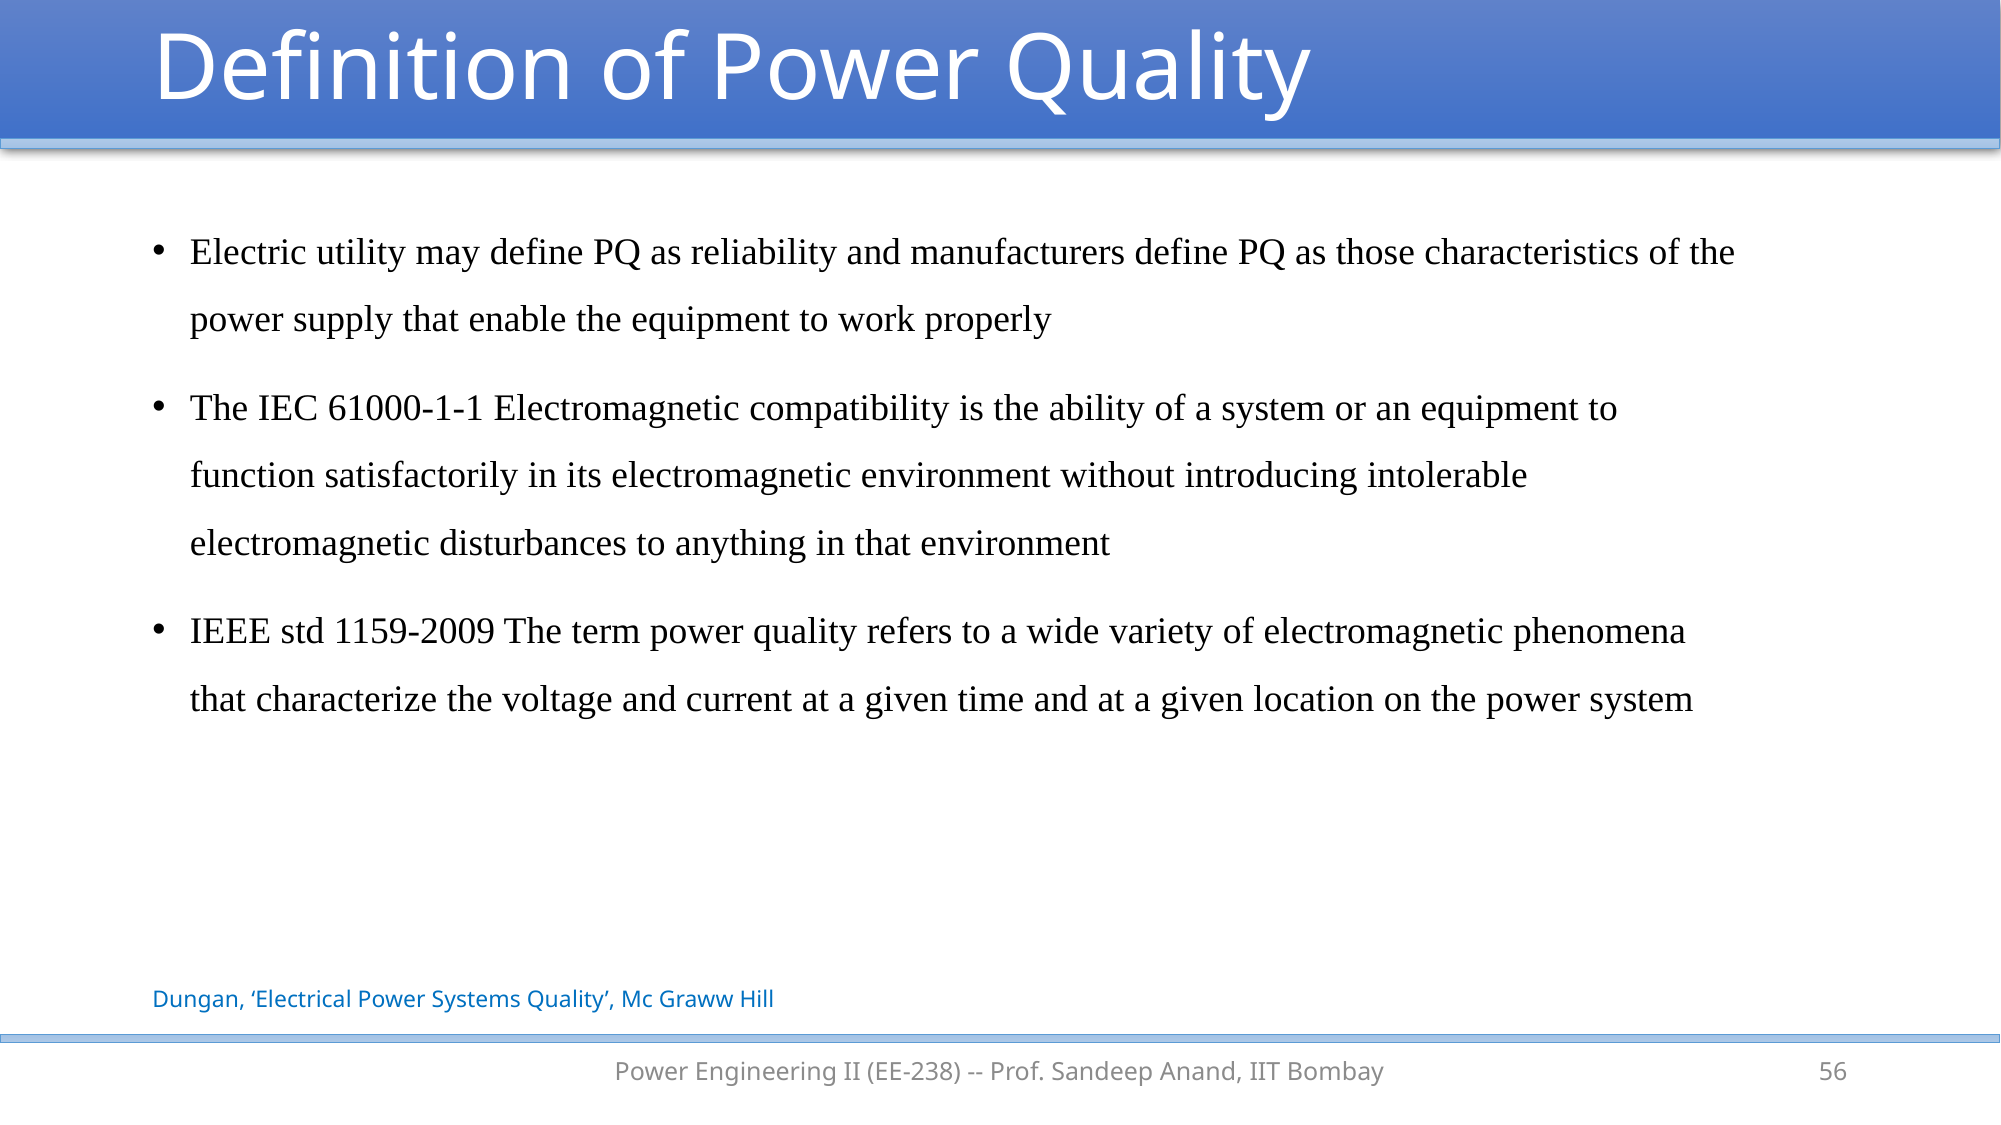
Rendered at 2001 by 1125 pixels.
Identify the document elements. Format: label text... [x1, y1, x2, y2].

list Dungan, ‘Electrical Power Systems Quality’, Mc Graww Hill [137, 980, 1863, 1021]
list Electric utility may define PQ as reliability and manufacturers define PQ as those characteristics of the power supply that enable the equipment to work properly The IEC 61000-1-1 Electromagnetic compatibility is the ability of a system or an equipment to function satisfactorily in its electromagnetic environment without introducing intolerable electromagnetic disturbances to anything in that environment IEEE std 1159-2009 The term power quality refers to a wide variety of electromagnetic phenomena that characterize the voltage and current at a given time and at a given location on the power system [137, 196, 1762, 951]
title Definition of Power Quality [137, 0, 1863, 139]
slide_number 56 [1412, 1042, 1863, 1103]
footer Power Engineering II (EE-238) -- Prof. Sandeep Anand, IIT Bombay [587, 1042, 1412, 1103]
